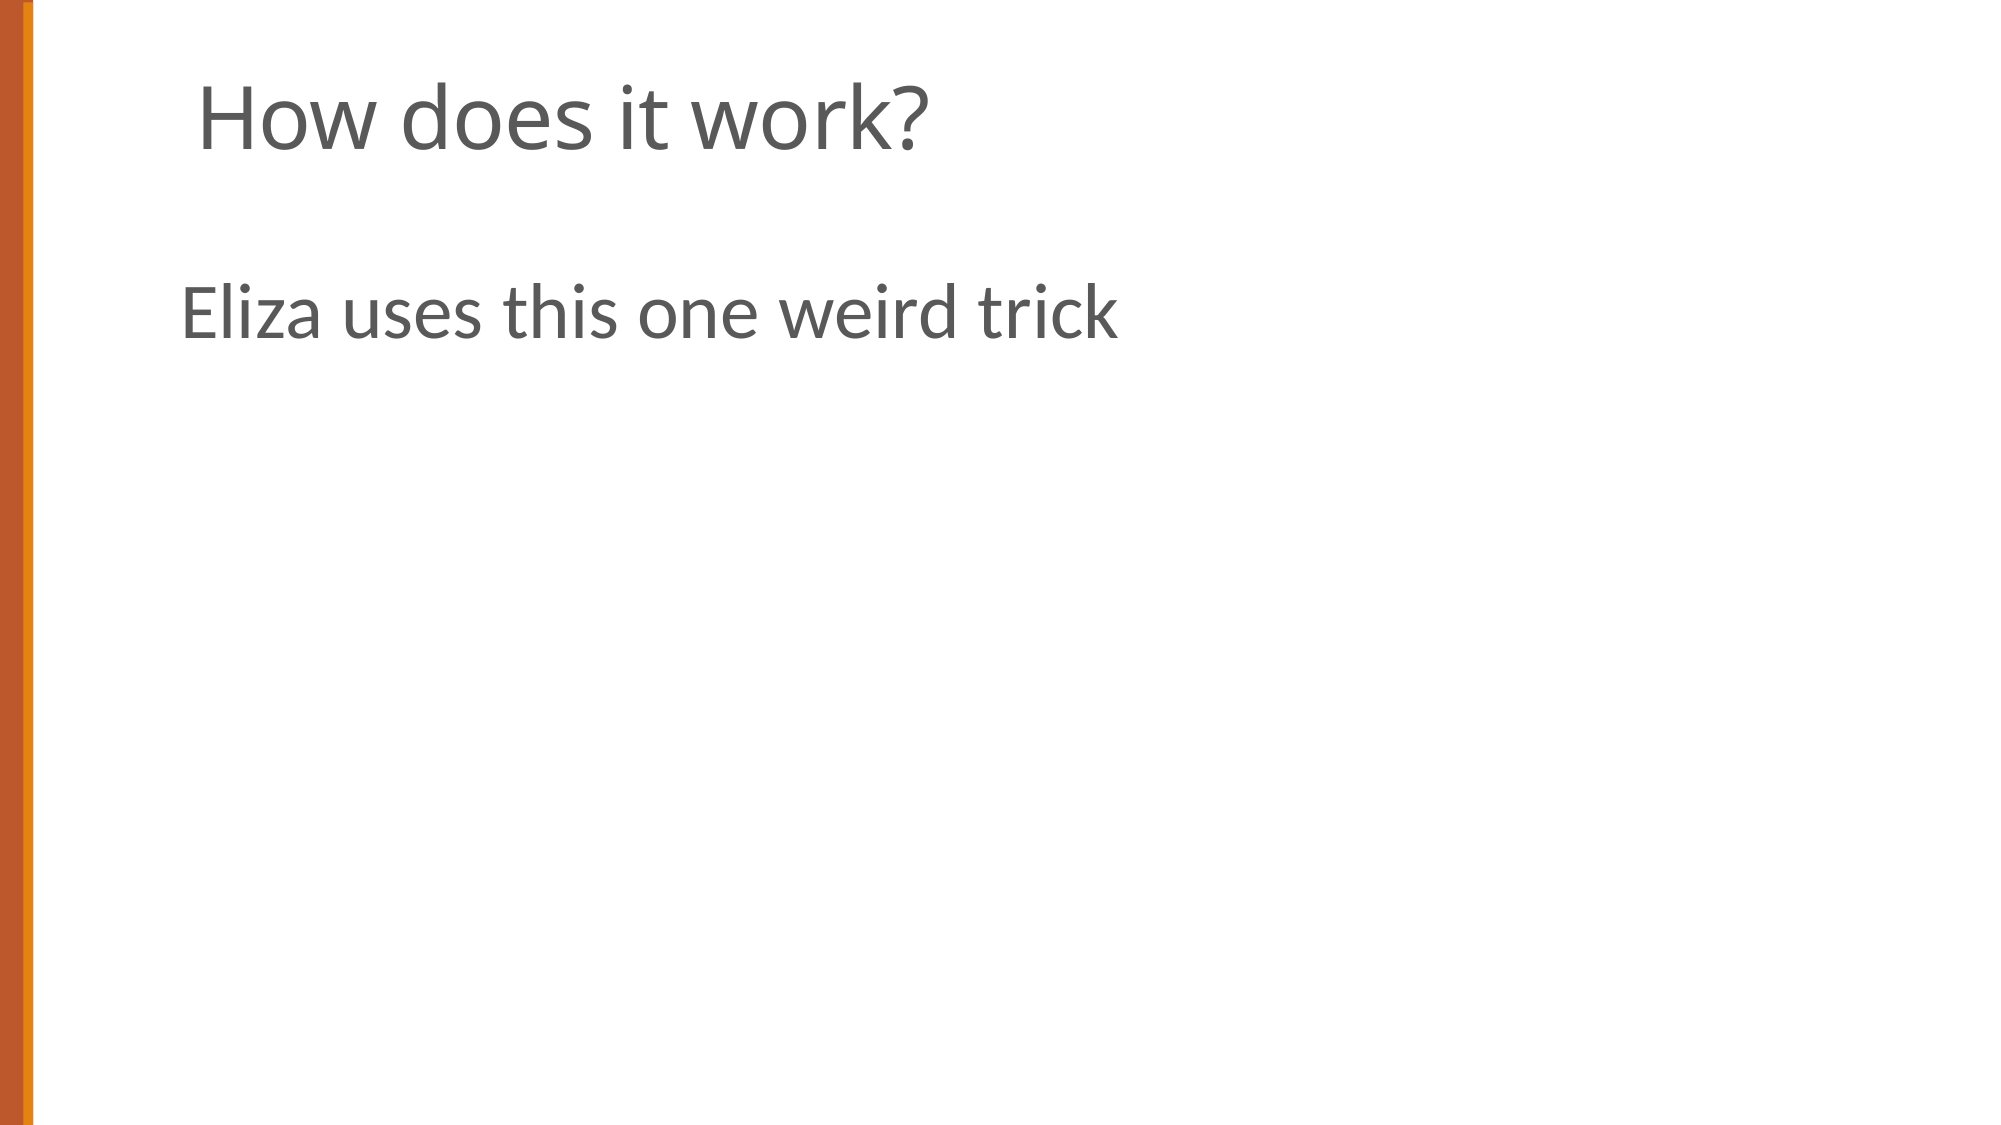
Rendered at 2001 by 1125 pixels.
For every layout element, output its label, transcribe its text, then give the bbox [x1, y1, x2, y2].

title How does it work? [180, 26, 1830, 175]
list Eliza uses this one weird trick [180, 262, 1830, 1013]
